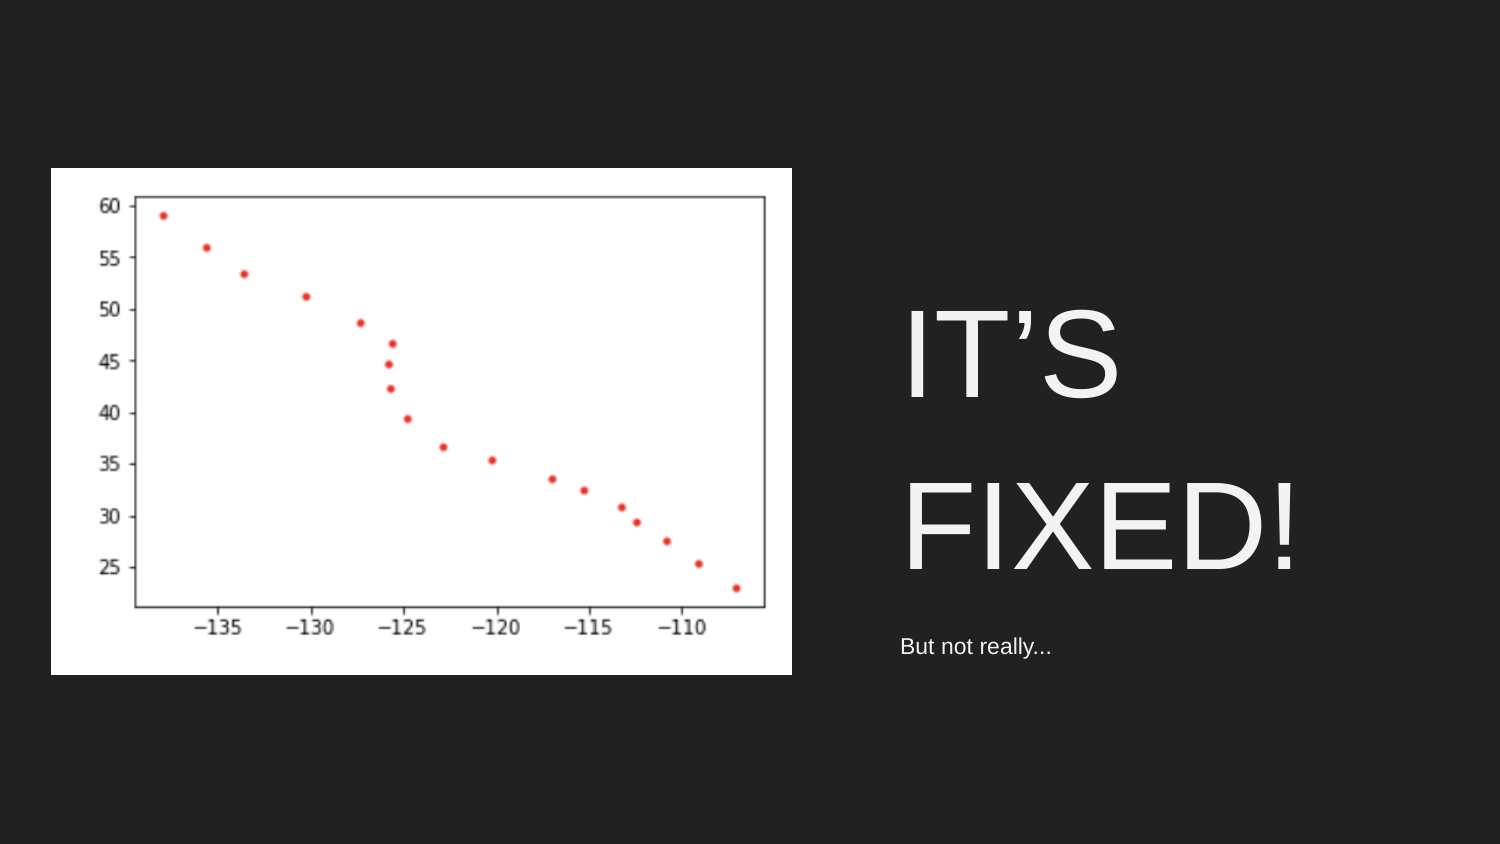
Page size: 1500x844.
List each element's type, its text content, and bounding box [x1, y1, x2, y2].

picture [50, 168, 792, 675]
list IT’S FIXED! But not really... [885, 234, 1500, 796]
